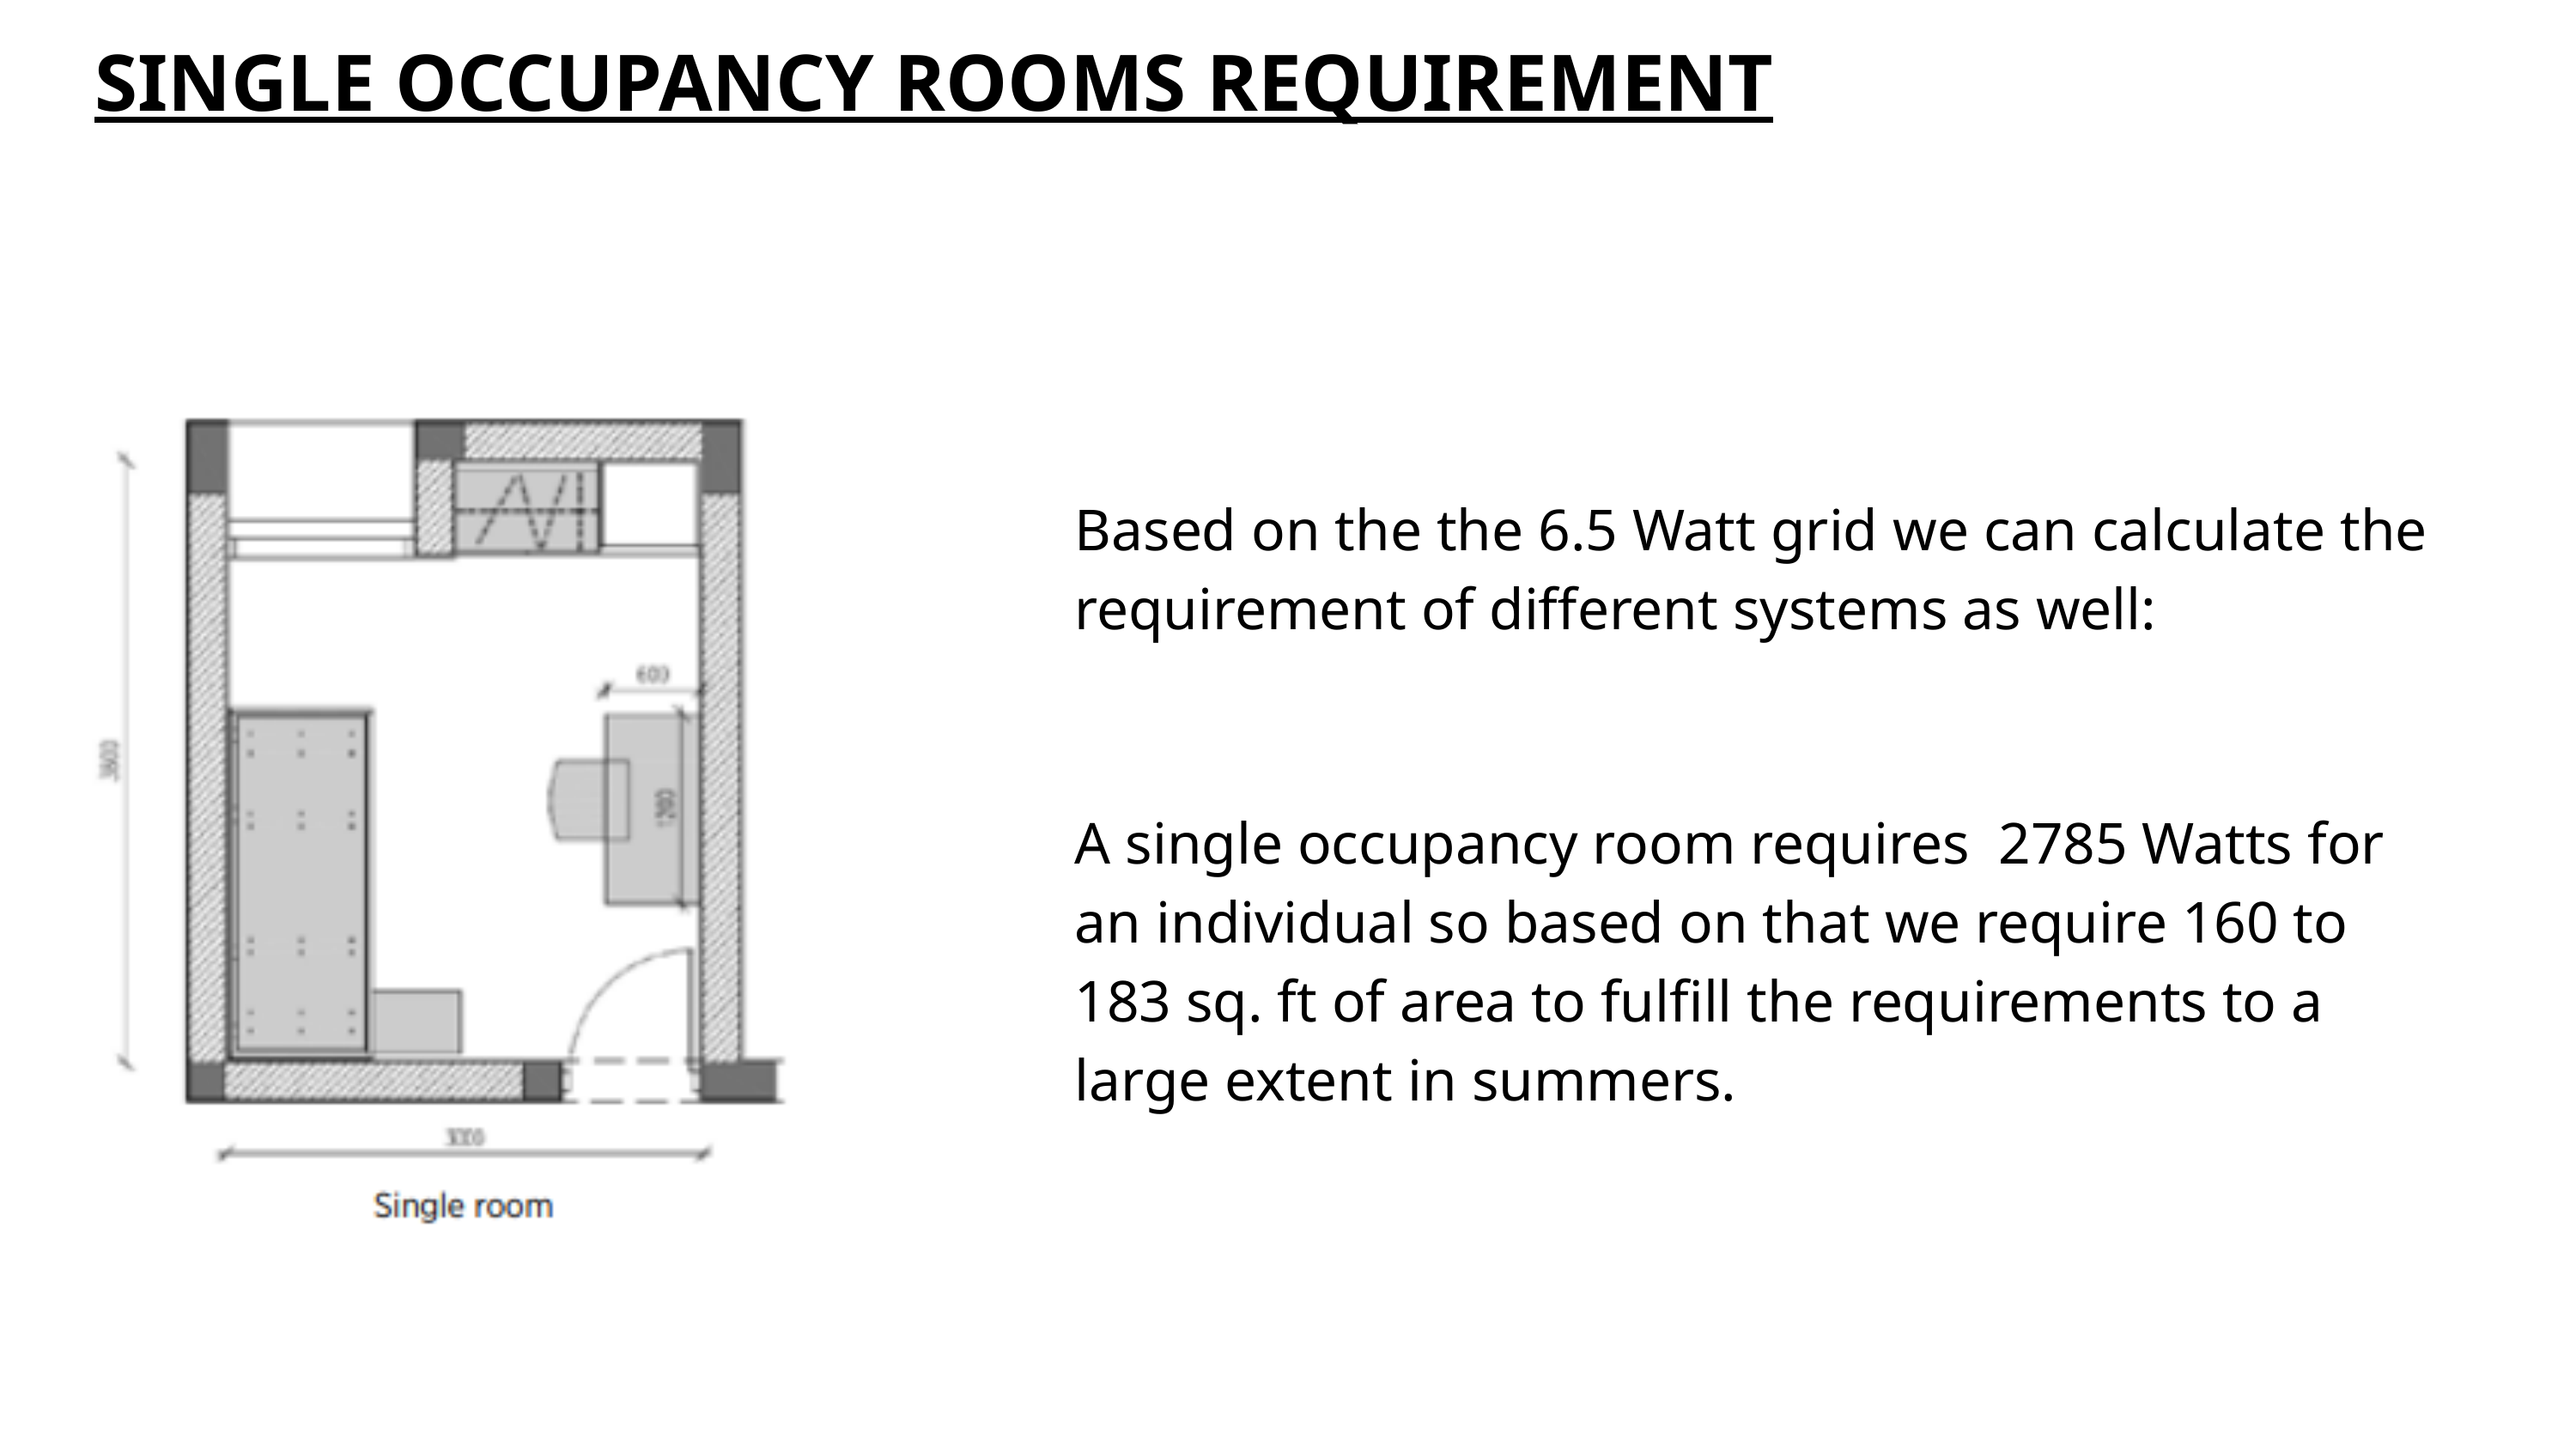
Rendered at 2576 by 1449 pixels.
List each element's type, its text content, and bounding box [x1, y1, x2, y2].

text_box A single occupancy room requires 2785 Watts for an individual so based on that we require 160 to 183 sq. ft of area to fulfill the requirements to a large extent in summers. [1074, 796, 2432, 1113]
text_box Based on the the 6.5 Watt grid we can calculate the requirement of different systems as well: [1074, 482, 2432, 641]
text_box [88, 363, 852, 1248]
text_box SINGLE OCCUPANCY ROOMS REQUIREMENT [52, 17, 1817, 127]
